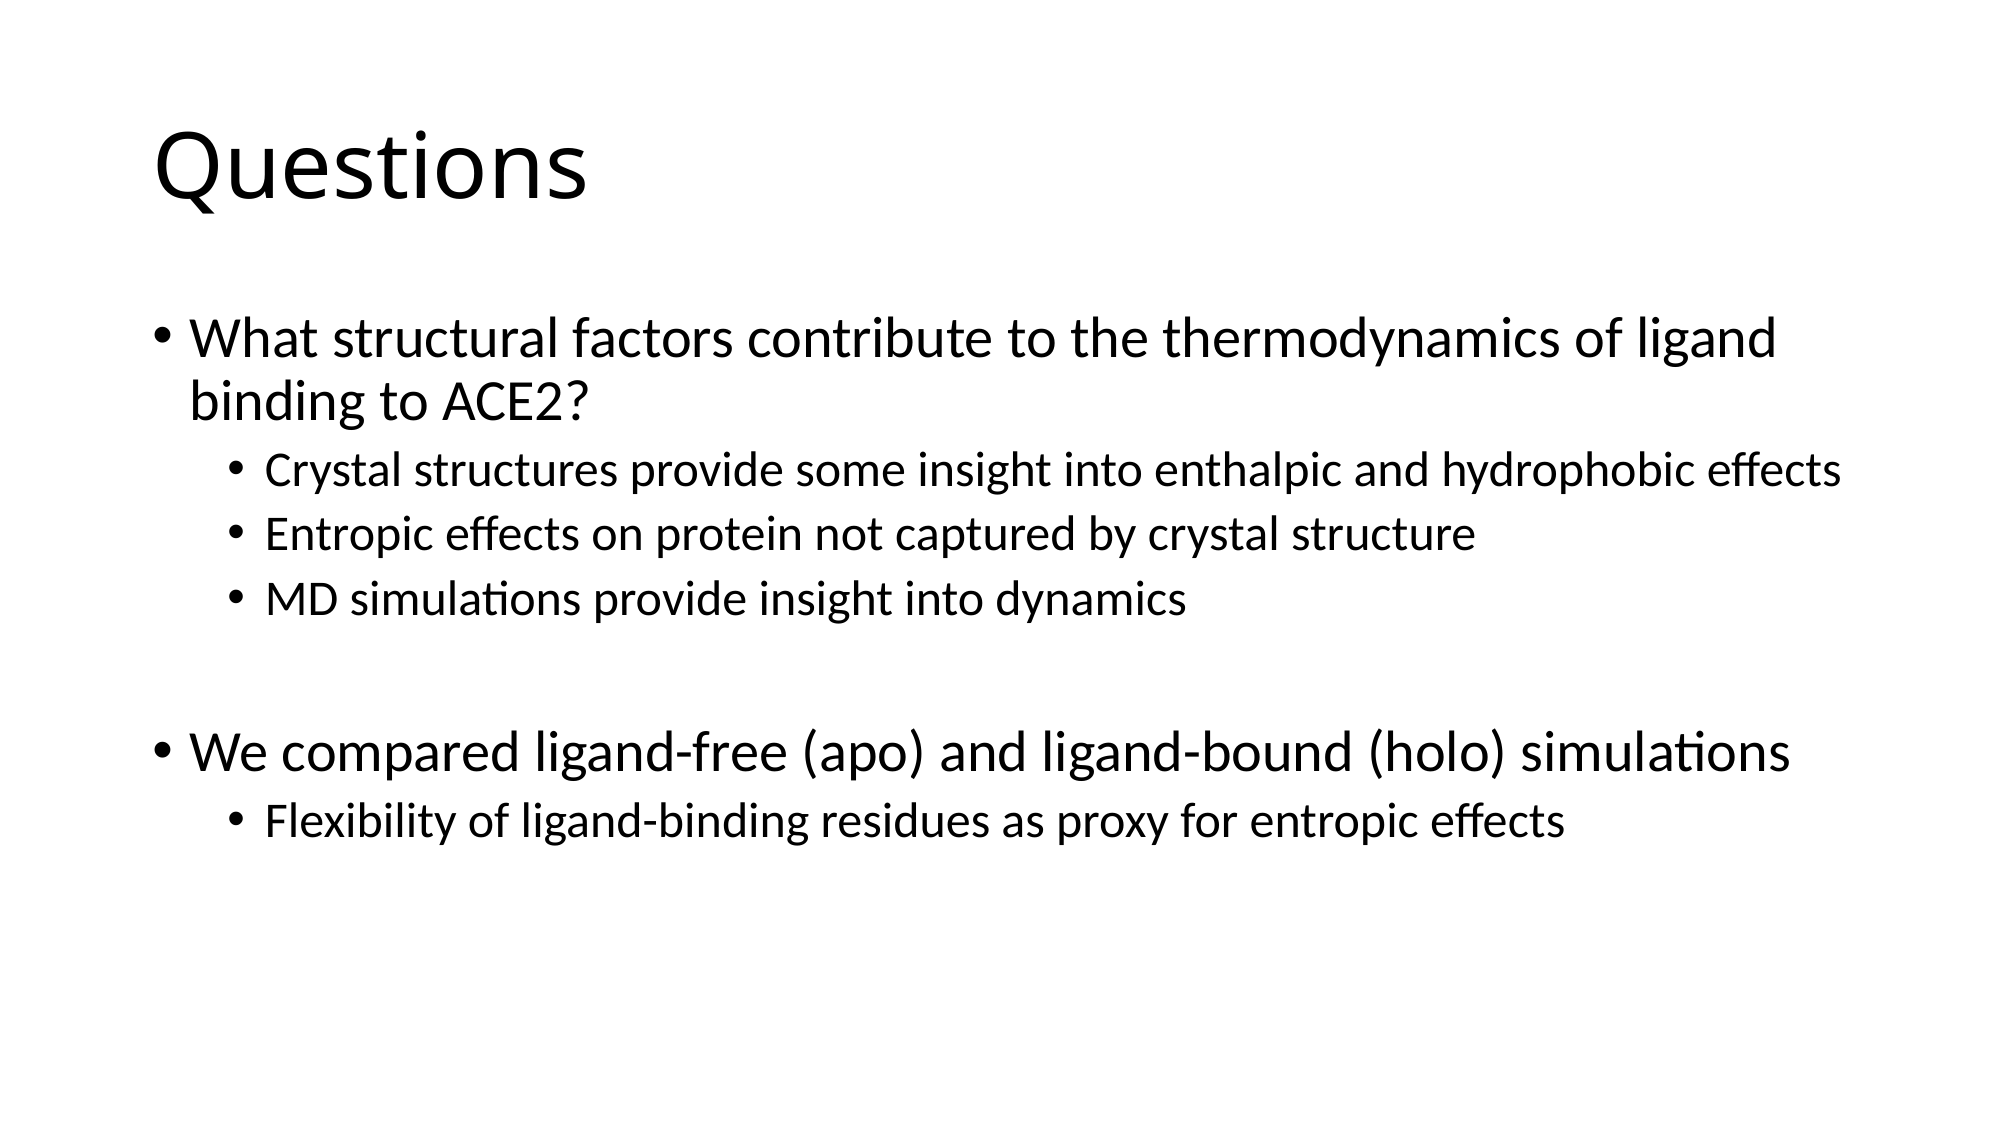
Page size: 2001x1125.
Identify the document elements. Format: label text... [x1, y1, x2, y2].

list What structural factors contribute to the thermodynamics of ligand binding to ACE2? Crystal structures provide some insight into enthalpic and hydrophobic effects Entropic effects on protein not captured by crystal structure MD simulations provide insight into dynamics We compared ligand-free (apo) and ligand-bound (holo) simulations Flexibility of ligand-binding residues as proxy for entropic effects [137, 299, 1863, 1014]
title Questions [137, 59, 1863, 278]
